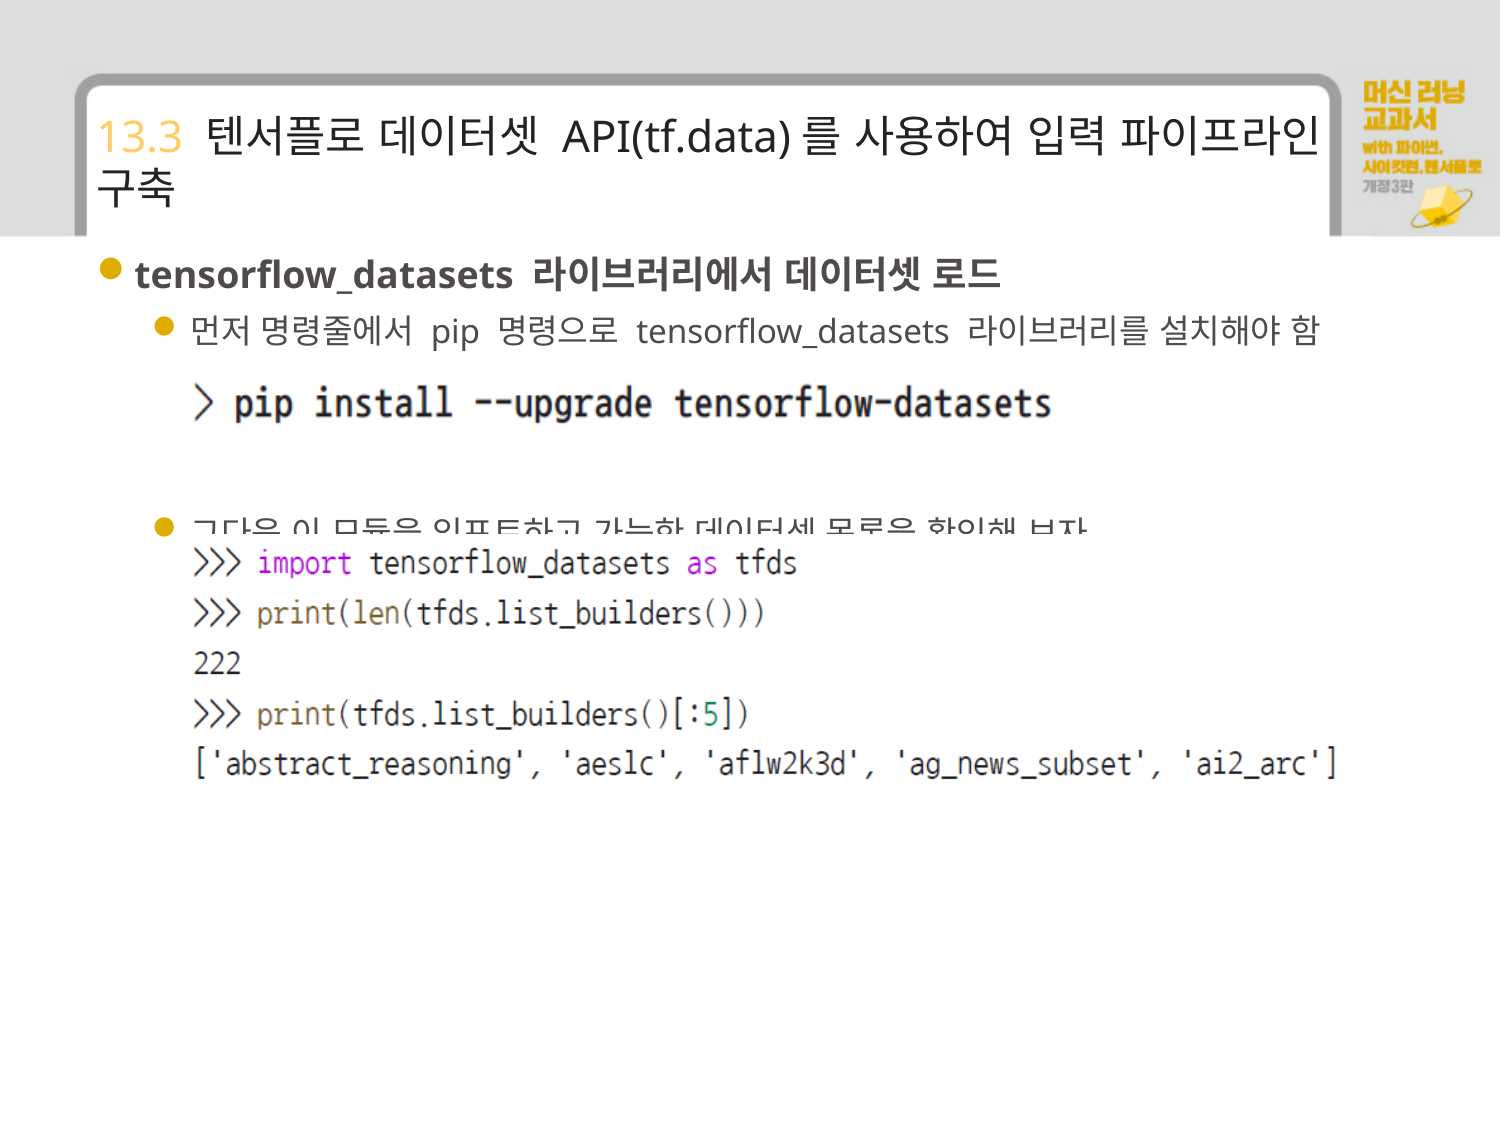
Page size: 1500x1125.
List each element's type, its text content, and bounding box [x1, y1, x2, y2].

picture [0, 0, 1500, 1125]
list tensorflow_datasets 라이브러리에서 데이터셋 로드 먼저 명령줄에서 pip 명령으로 tensorflow_datasets 라이브러리를 설치해야 함 그다음 이 모듈을 임포트하고 가능한 데이터셋 목록을 확인해 보자 [81, 239, 1412, 1054]
title 13.3 텐서플로 데이터셋 API(tf.data)를 사용하여 입력 파이프라인 구축 [81, 90, 1412, 222]
